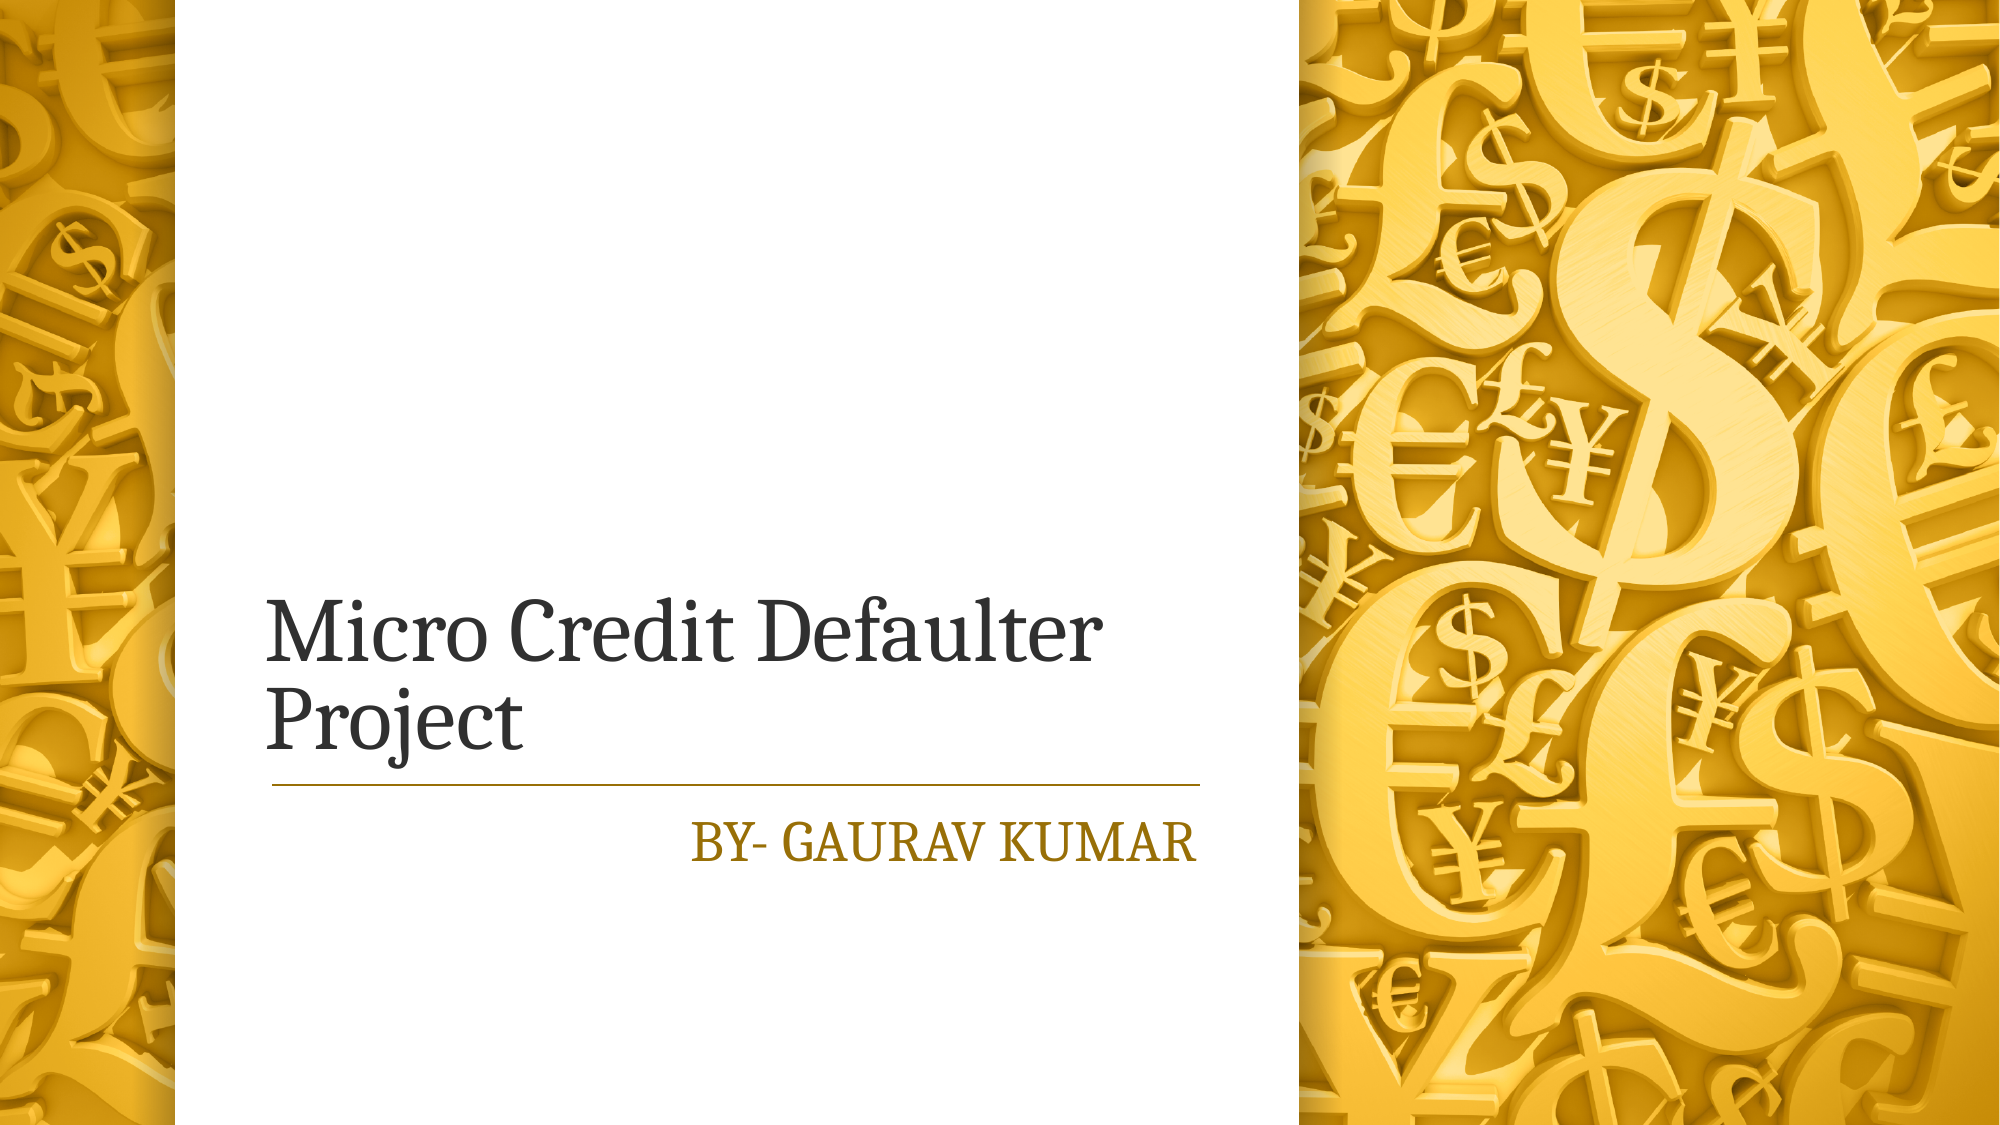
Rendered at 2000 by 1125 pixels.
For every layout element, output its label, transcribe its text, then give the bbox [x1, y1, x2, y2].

picture [0, 0, 175, 1125]
subtitle BY- GAURAV KUMAR [249, 803, 1225, 906]
picture [1299, 0, 2000, 1125]
title Micro Credit Defaulter Project [249, 90, 1225, 775]
